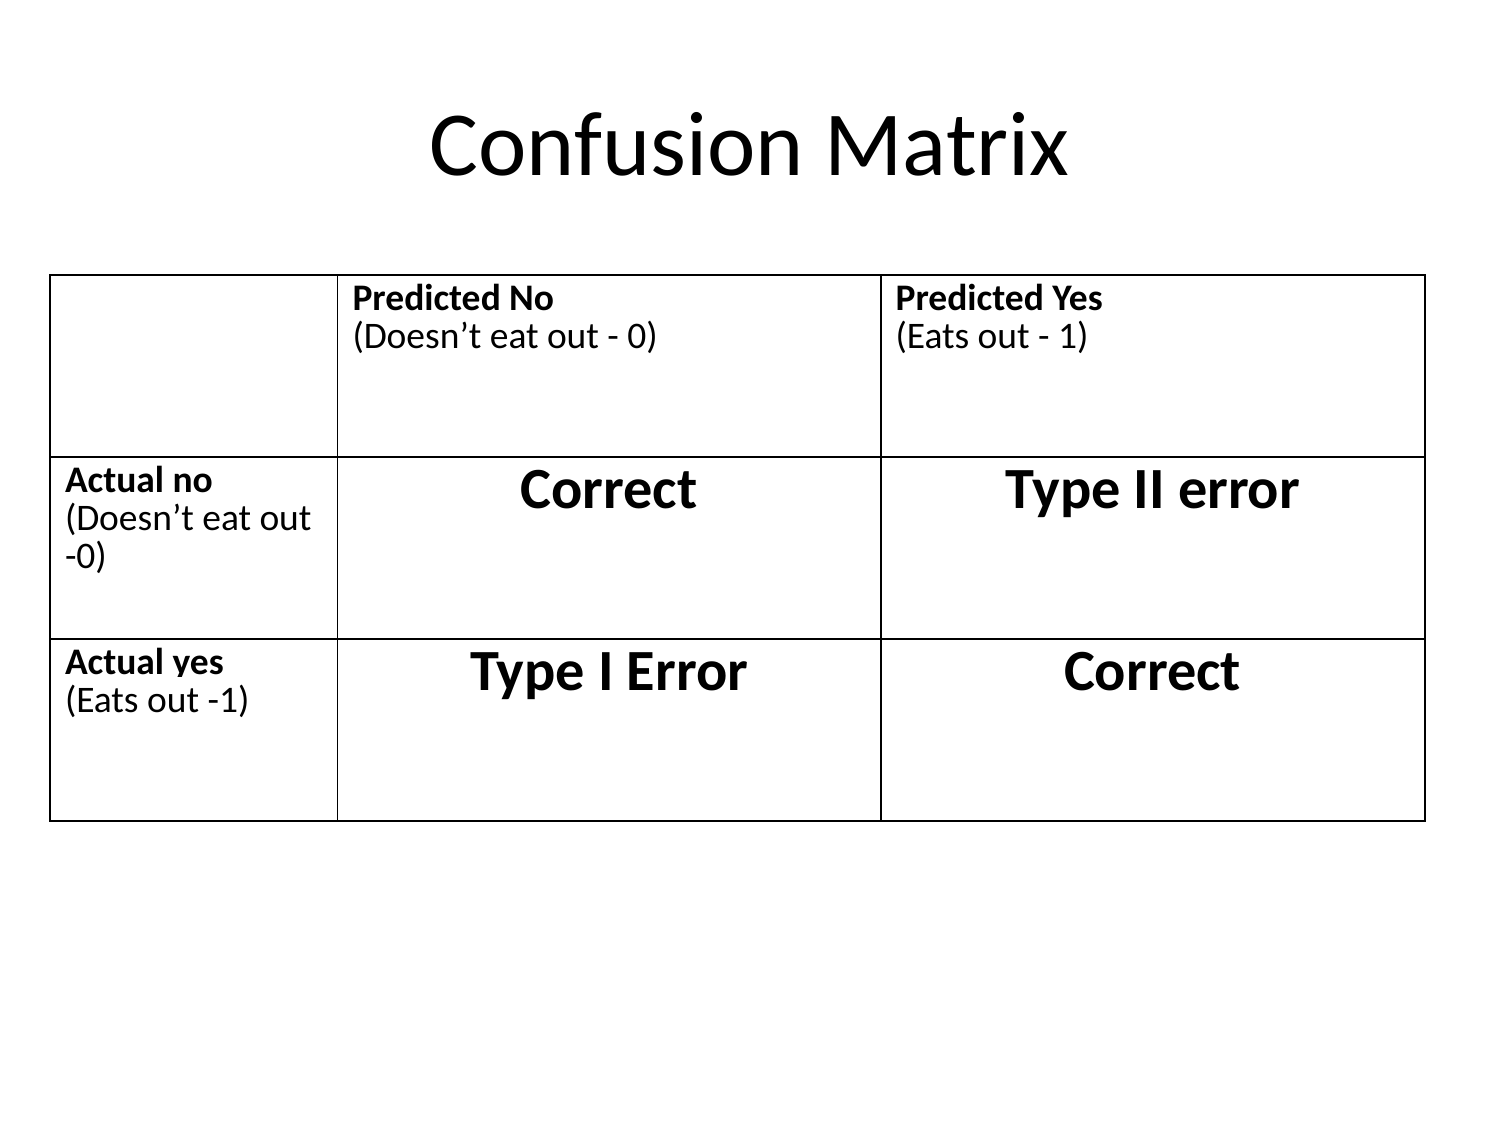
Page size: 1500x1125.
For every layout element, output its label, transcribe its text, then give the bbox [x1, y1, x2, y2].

table_header Predicted Yes (Eats out - 1) [882, 276, 1424, 456]
table_cell Correct [338, 458, 880, 638]
table_cell Actual no (Doesn’t eat out -0) [51, 458, 337, 638]
text_box Confusion Matrix [74, 45, 1425, 233]
table_cell Correct [882, 640, 1424, 820]
table_header Predicted No (Doesn’t eat out - 0) [338, 276, 880, 456]
table_cell Type I Error [338, 640, 880, 820]
table_cell Actual yes (Eats out -1) [51, 640, 337, 820]
table_header [51, 276, 337, 456]
table_cell Type II error [882, 458, 1424, 638]
